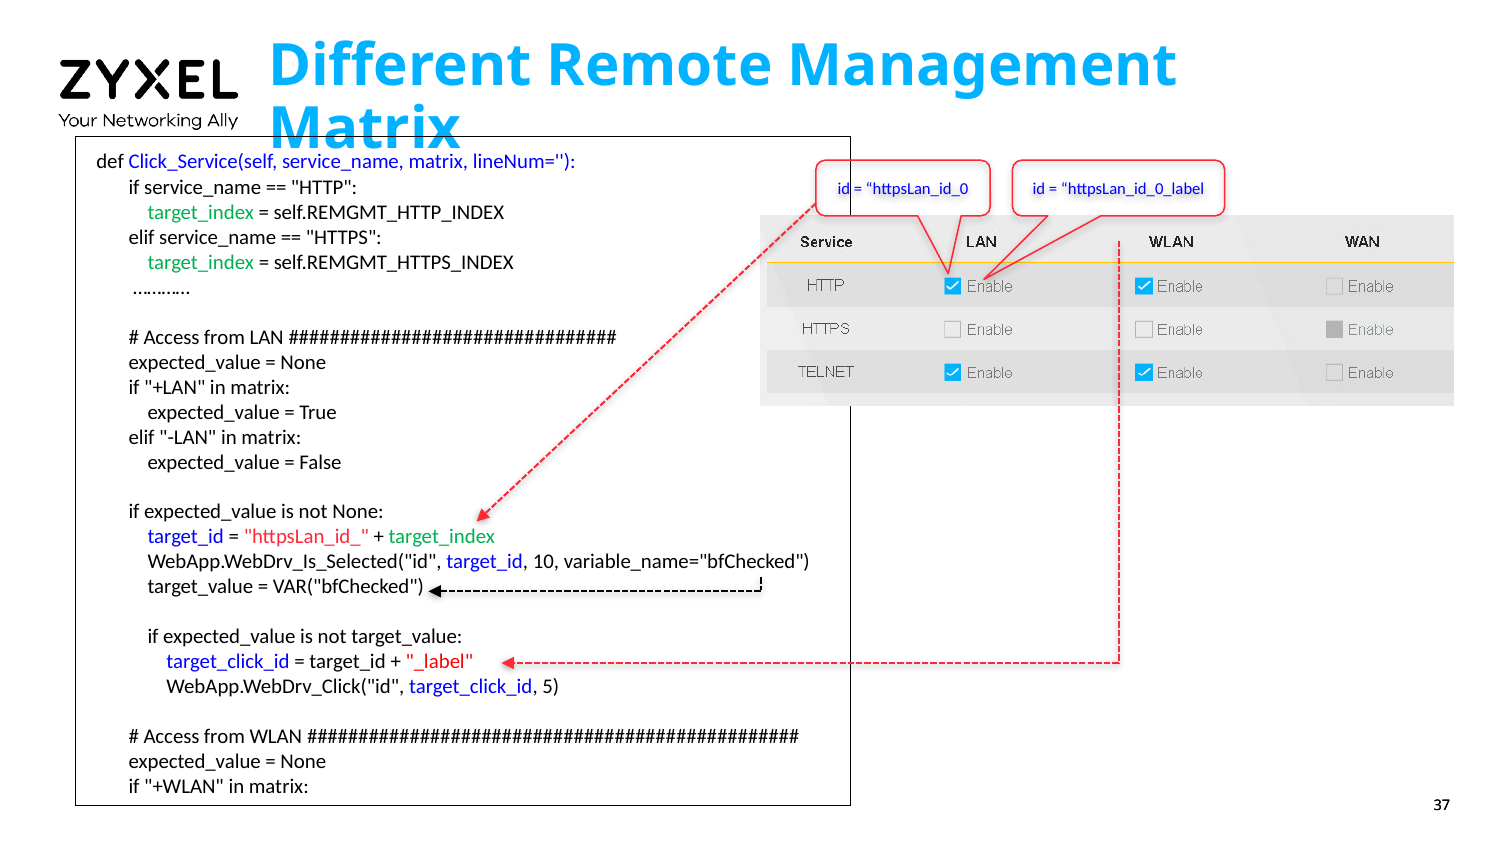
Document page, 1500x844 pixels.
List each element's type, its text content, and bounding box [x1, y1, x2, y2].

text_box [476, 203, 817, 522]
text_box def Click_Service(self, service_name, matrix, lineNum=''): if service_name == "HTTP": target_index = self.REMGMT_HTTP_INDEX elif service_name == "HTTPS": target_index = self.REMGMT_HTTPS_INDEX ………… # Access from LAN ################################ expected_value = None if "+LAN" in matrix: expected_value = True elif "-LAN" in matrix: expected_value = False if expected_value is not None: target_id = "httpsLan_id_" + target_index WebApp.WebDrv_Is_Selected("id", target_id, 10, variable_name="bfChecked") target_value = VAR("bfChecked") if expected_value is not target_value: target_click_id = target_id + "_label" WebApp.WebDrv_Click("id", target_click_id, 5) # Access from WLAN ################################################ expected_value = None if "+WLAN" in matrix: [75, 136, 851, 806]
picture [817, 215, 1454, 406]
picture [0, 20, 296, 169]
picture [282, 124, 286, 136]
text_box id = “httpsLan_id_0_label [1011, 159, 1226, 214]
title Different Remote Management Matrix [268, 35, 1387, 99]
text_box id = “httpsLan_id_0 [815, 159, 992, 214]
